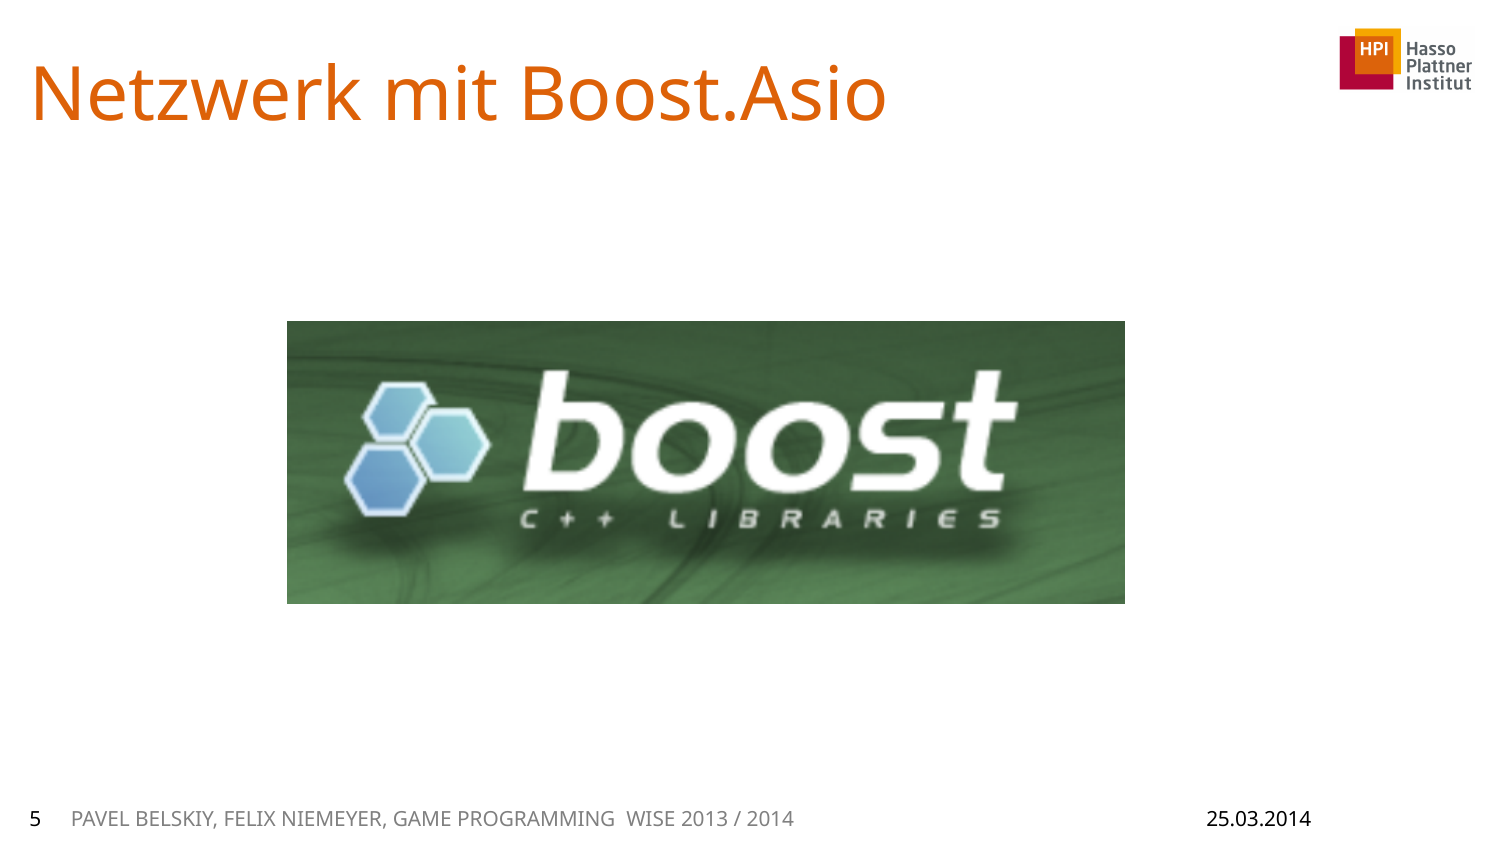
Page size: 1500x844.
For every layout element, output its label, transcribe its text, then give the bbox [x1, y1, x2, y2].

picture [1338, 26, 1475, 93]
title Netzwerk mit Boost.Asio [29, 38, 1312, 216]
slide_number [1187, 805, 1312, 836]
picture [287, 321, 1126, 604]
slide_number 5 [29, 805, 65, 836]
footer PAVEL BELSKIY, FELIX NIEMEYER, GAME PROGRAMMING WISE 2013 / 2014 [70, 805, 1182, 836]
